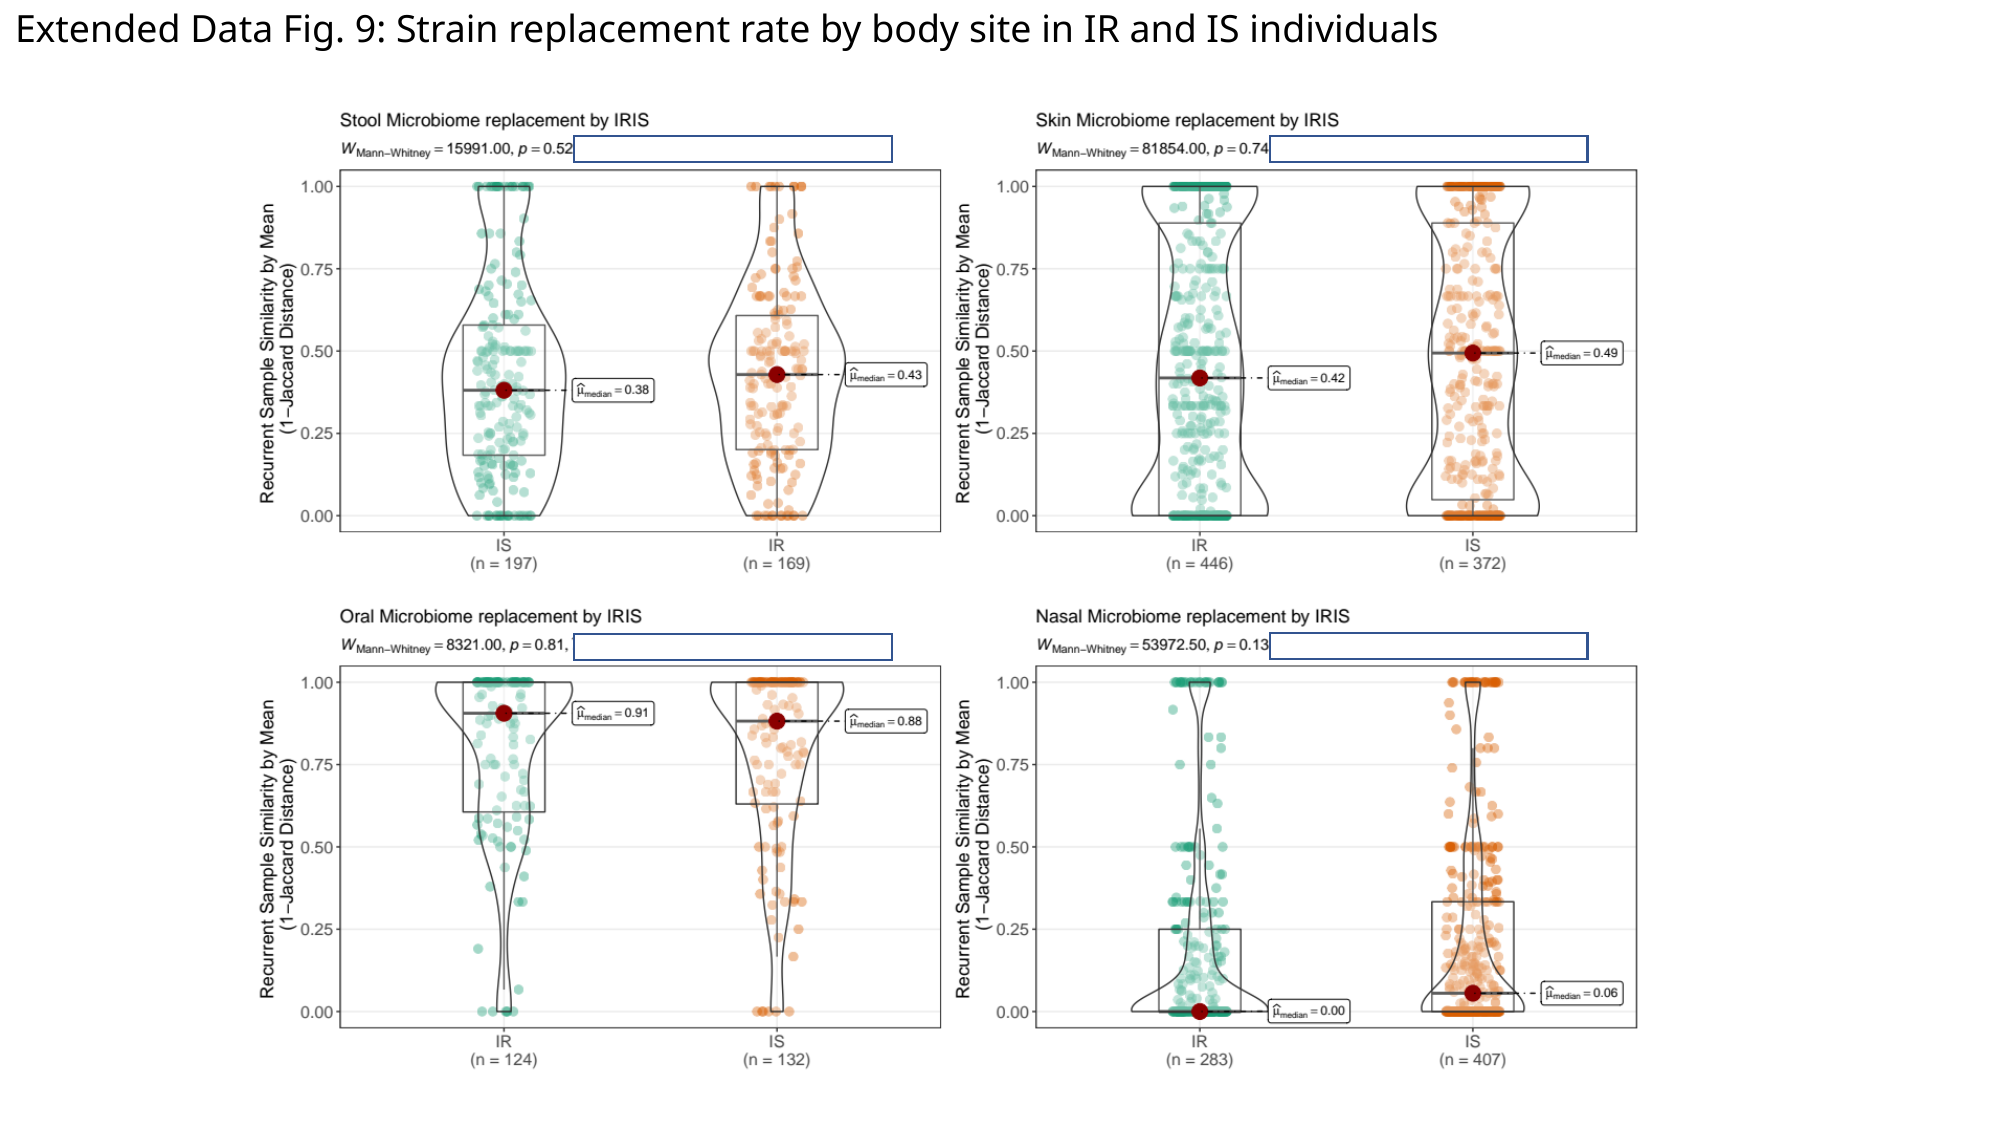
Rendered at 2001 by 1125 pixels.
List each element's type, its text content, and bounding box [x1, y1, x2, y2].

picture [244, 98, 1650, 1103]
title Extended Data Fig. 9: Strain replacement rate by body site in IR and IS individuals [0, 0, 1756, 62]
